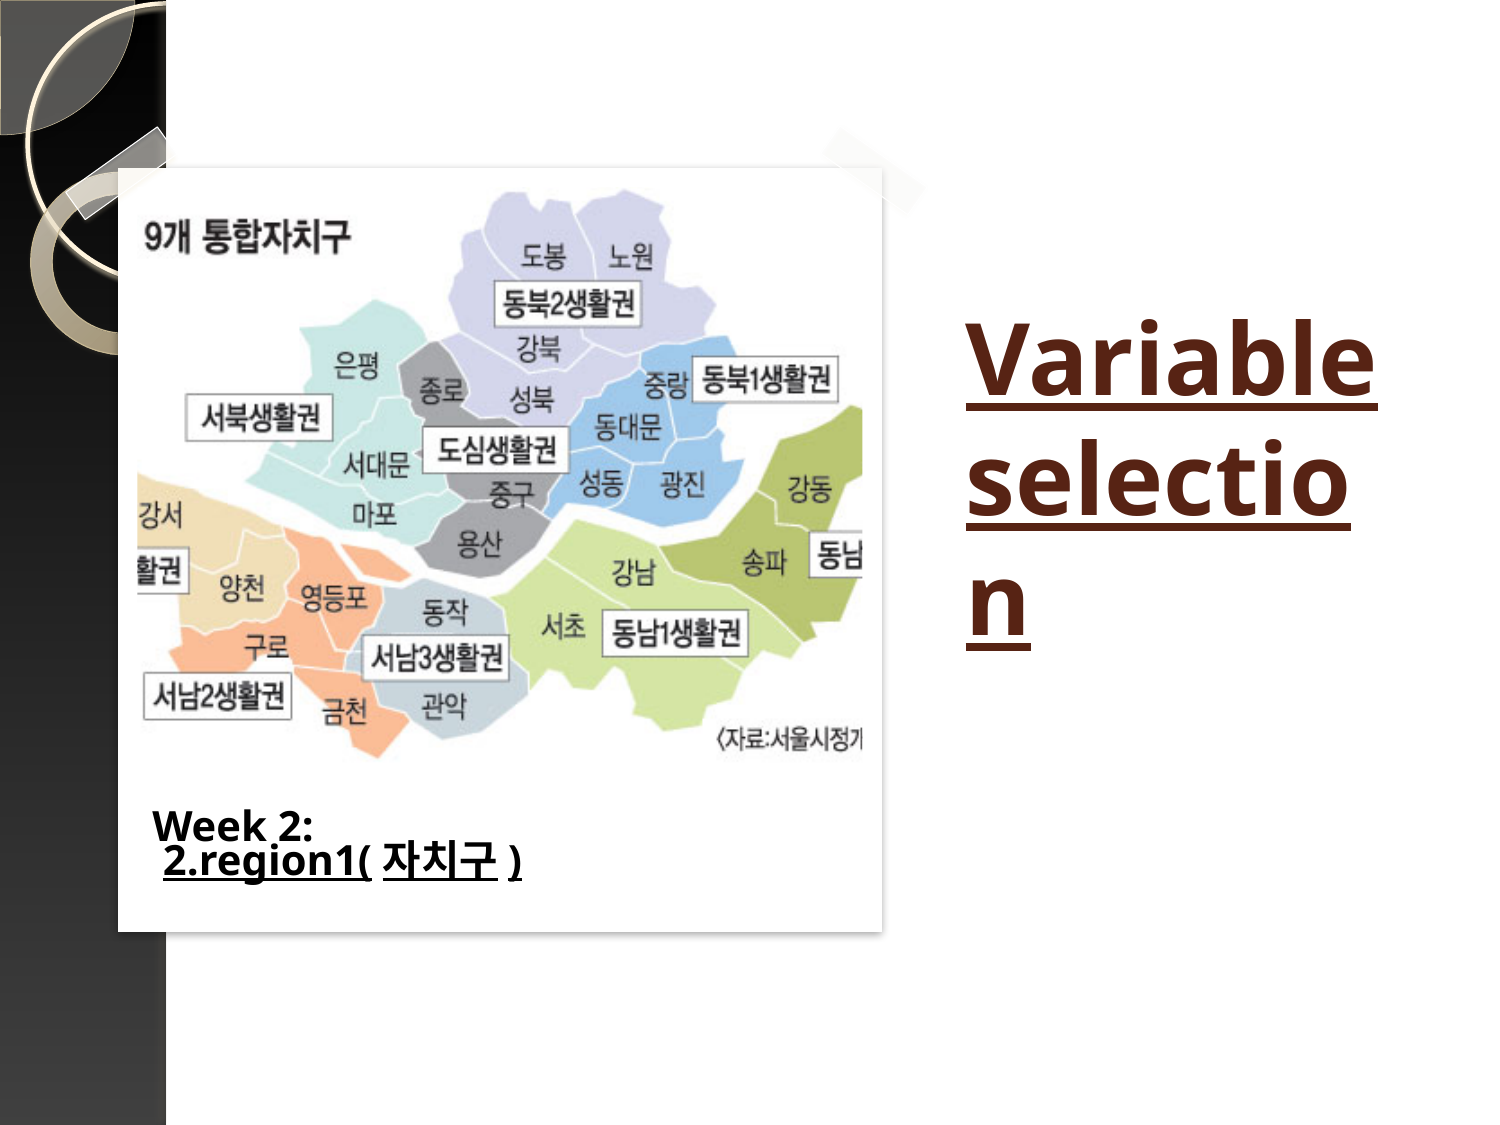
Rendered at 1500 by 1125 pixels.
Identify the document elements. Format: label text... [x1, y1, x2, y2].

picture [137, 187, 863, 765]
list Week 2: 2.region1(자치구) [137, 787, 863, 913]
title Variable selection [950, 338, 1401, 664]
